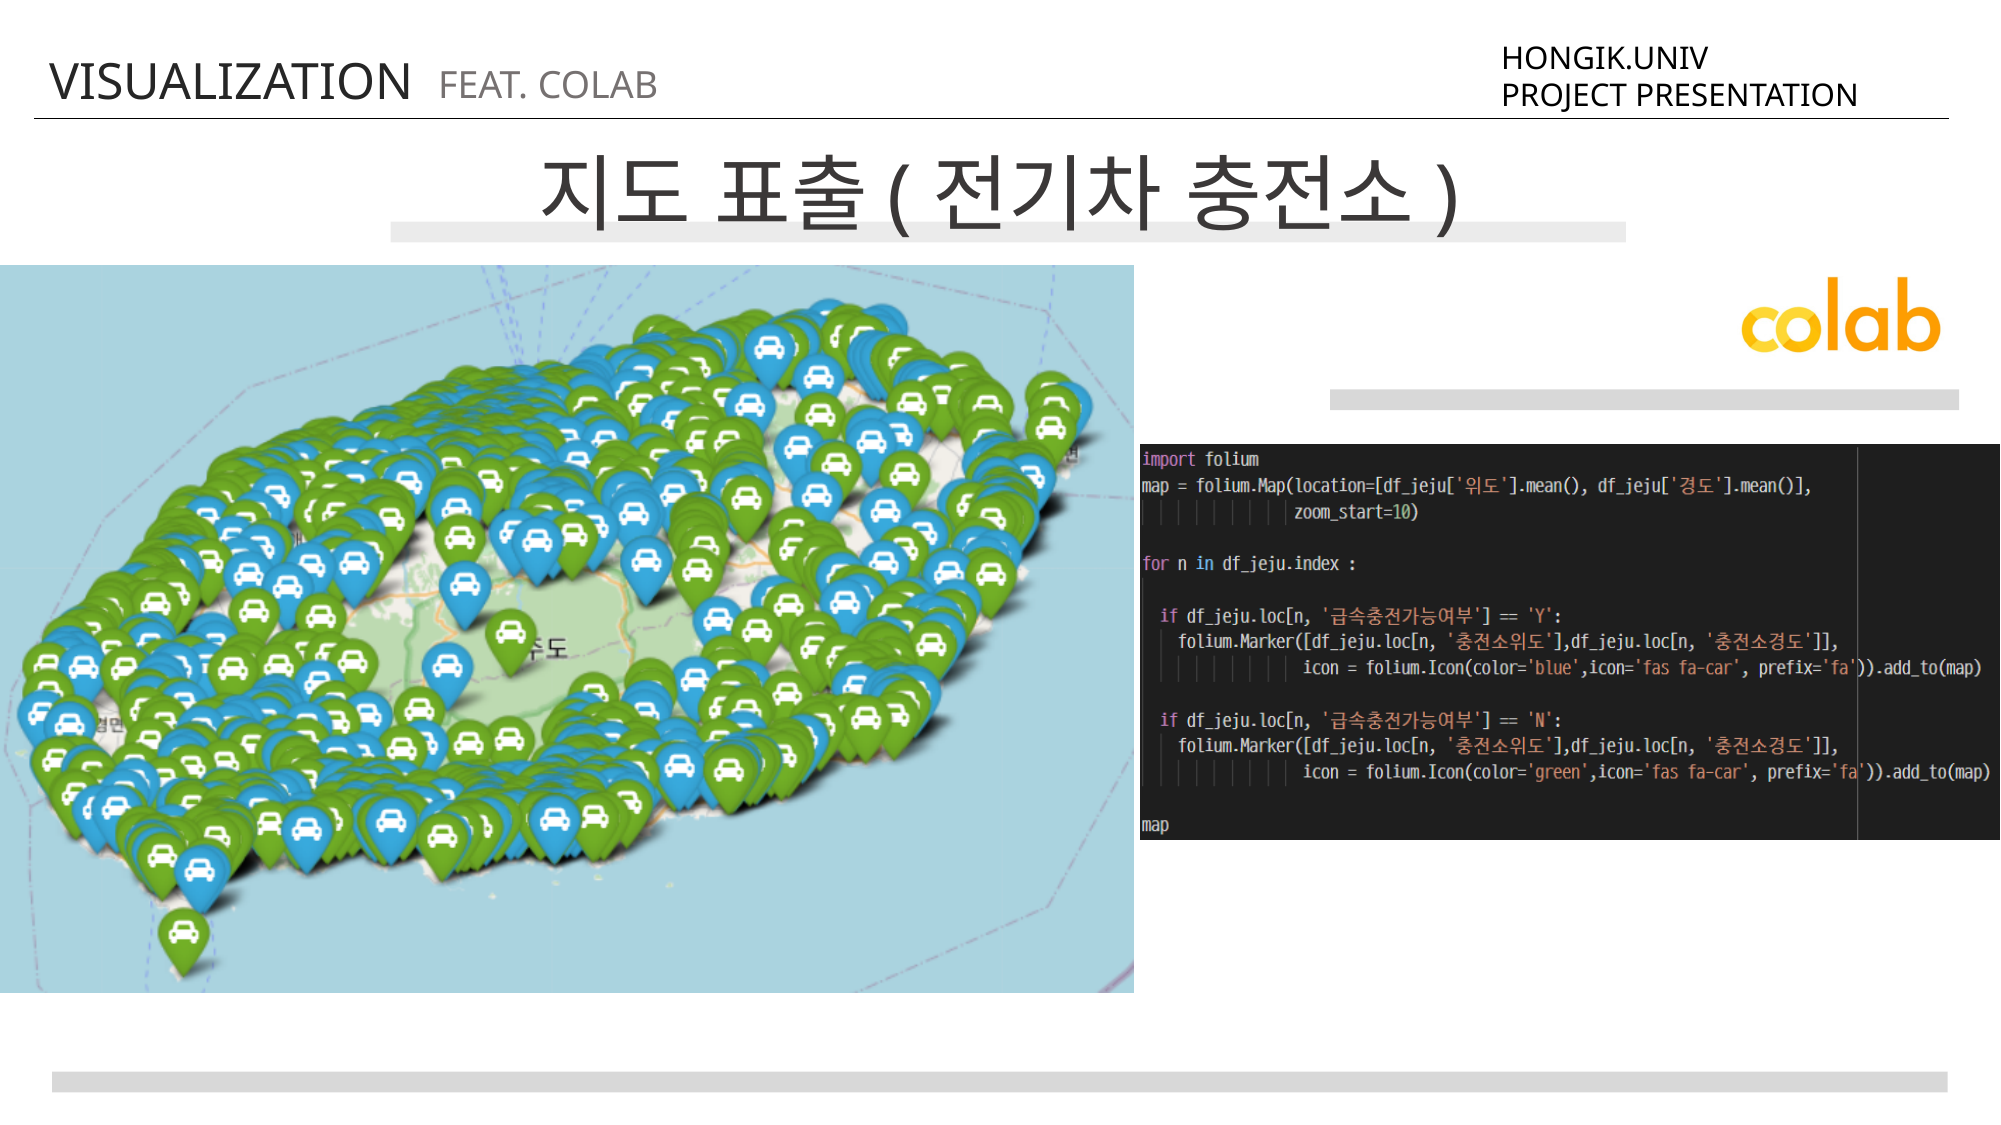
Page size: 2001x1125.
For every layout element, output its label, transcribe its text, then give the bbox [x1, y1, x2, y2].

text_box VISUALIZATION [34, 42, 653, 118]
picture [1737, 275, 1948, 361]
picture [1140, 444, 2000, 840]
picture [0, 265, 1134, 993]
text_box HONGIK.UNIV PROJECT PRESENTATION [1486, 30, 2000, 121]
text_box FEAT. COLAB [423, 53, 674, 114]
text_box 지도 표출(전기차 충전소) [410, 133, 1645, 249]
